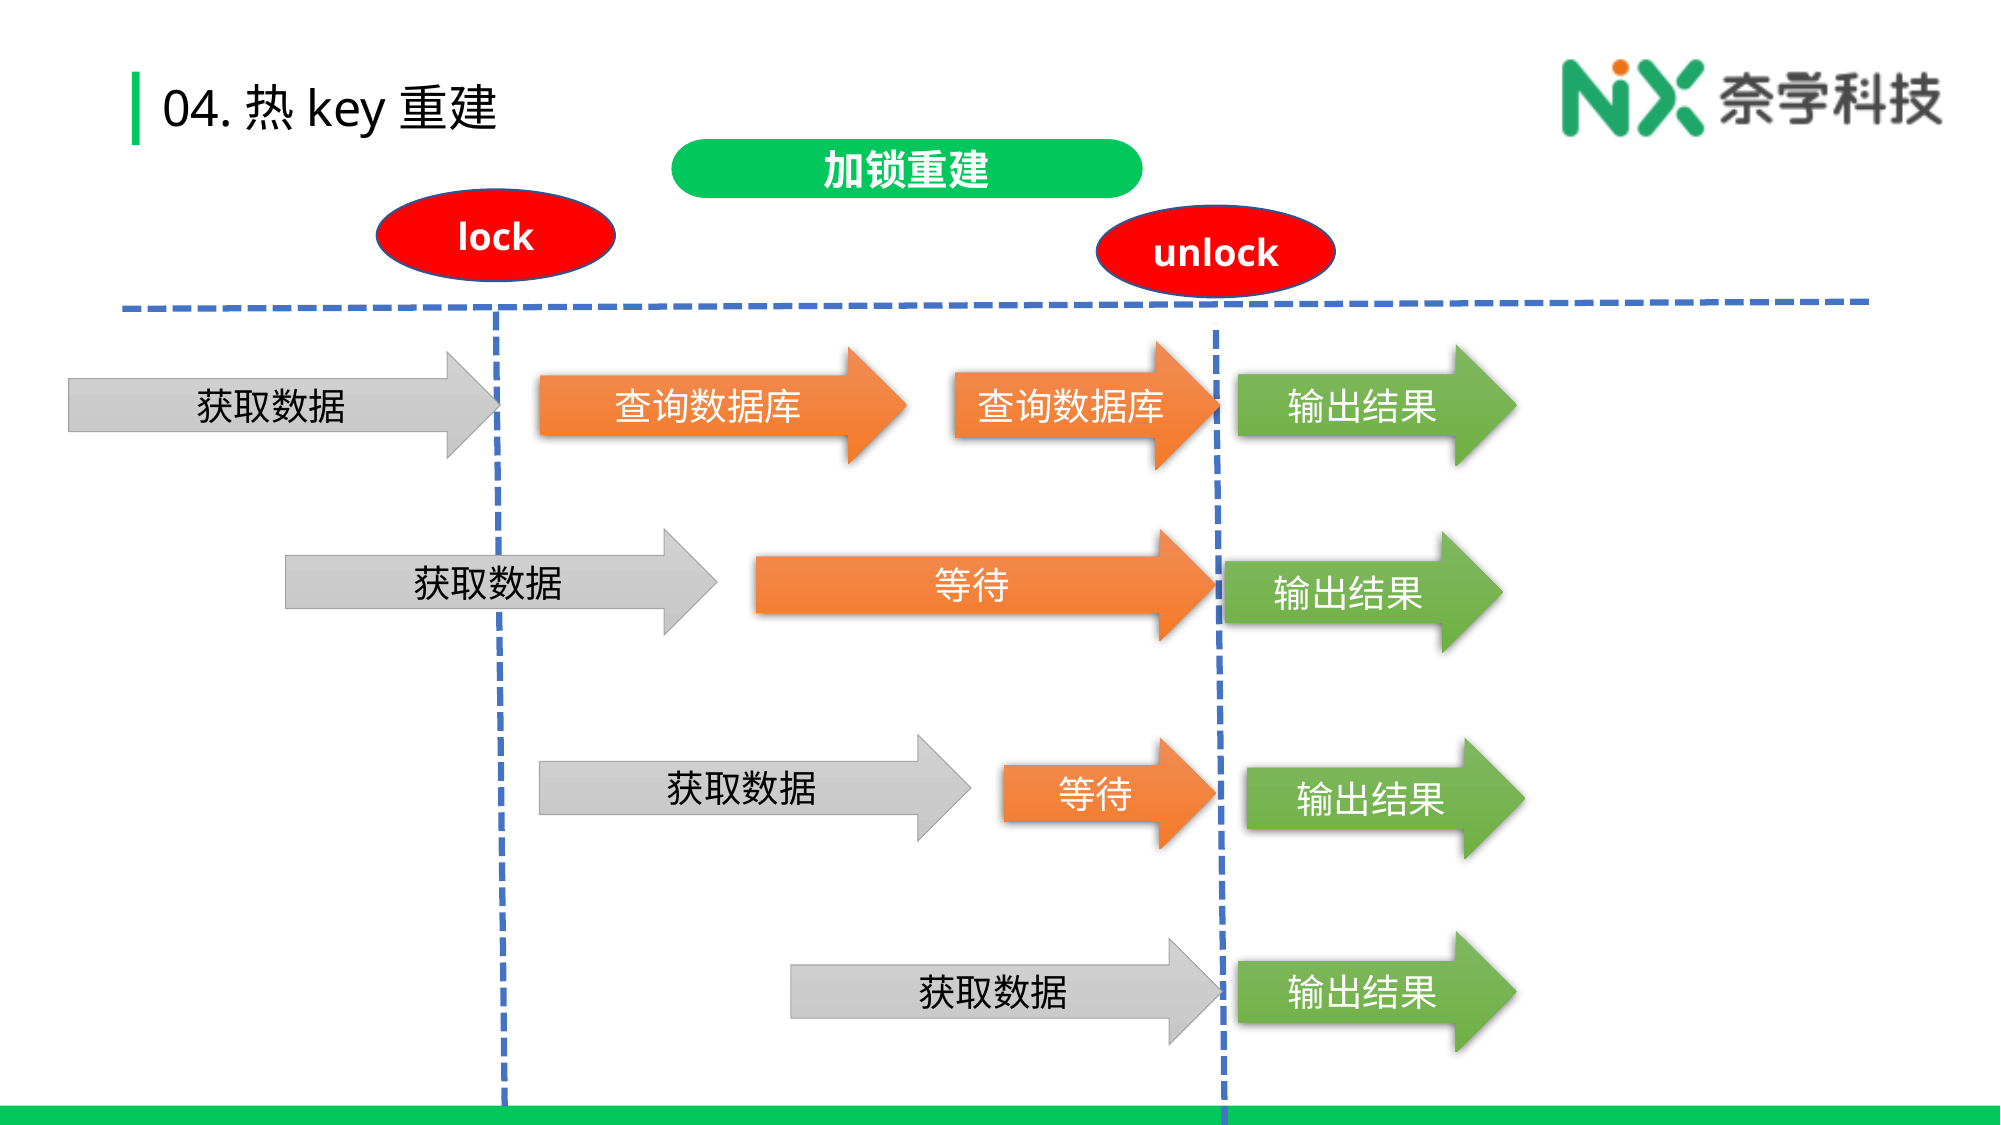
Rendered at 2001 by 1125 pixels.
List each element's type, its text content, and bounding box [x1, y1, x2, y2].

text_box 获取数据 [790, 937, 1215, 1046]
text_box lock [375, 188, 616, 283]
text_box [495, 305, 505, 1107]
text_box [122, 301, 1871, 309]
text_box 获取数据 [505, 527, 718, 637]
text_box unlock [1095, 204, 1336, 299]
text_box 输出结果 [1238, 344, 1517, 467]
text_box 输出结果 [1238, 930, 1517, 1053]
text_box 输出结果 [1247, 737, 1526, 860]
text_box 查询数据库 [954, 340, 1215, 470]
text_box 获取数据 [285, 554, 495, 610]
text_box 加锁重建 [671, 139, 1143, 199]
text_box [1215, 323, 1225, 1125]
picture [0, 0, 2001, 1125]
text_box 输出结果 [1225, 531, 1504, 653]
text_box 等待 [1003, 737, 1215, 850]
title 04.热key重建 [147, 78, 2000, 143]
text_box 查询数据库 [539, 346, 907, 464]
text_box 等待 [756, 528, 1215, 641]
text_box 获取数据 [538, 733, 972, 843]
text_box 获取数据 [68, 350, 495, 460]
